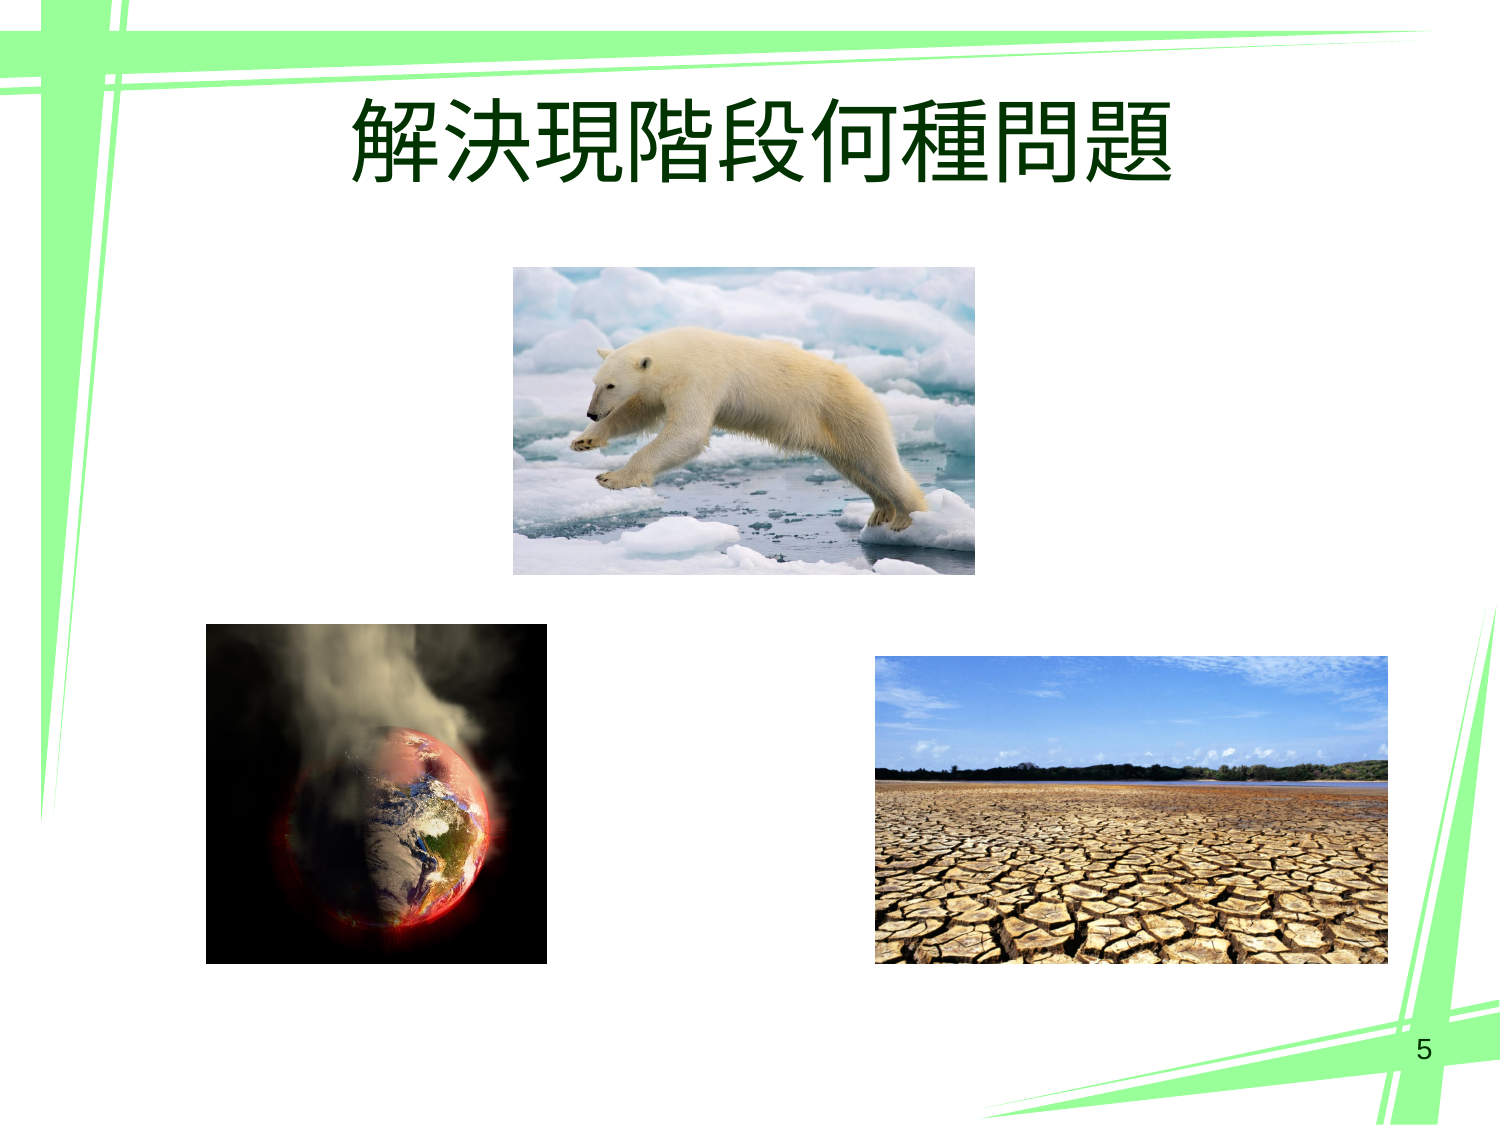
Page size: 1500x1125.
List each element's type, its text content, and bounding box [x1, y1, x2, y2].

picture [206, 624, 547, 964]
picture [513, 267, 975, 575]
title 解決現階段何種問題 [100, 45, 1425, 233]
picture [875, 656, 1388, 964]
slide_number 5 [1382, 1022, 1467, 1101]
